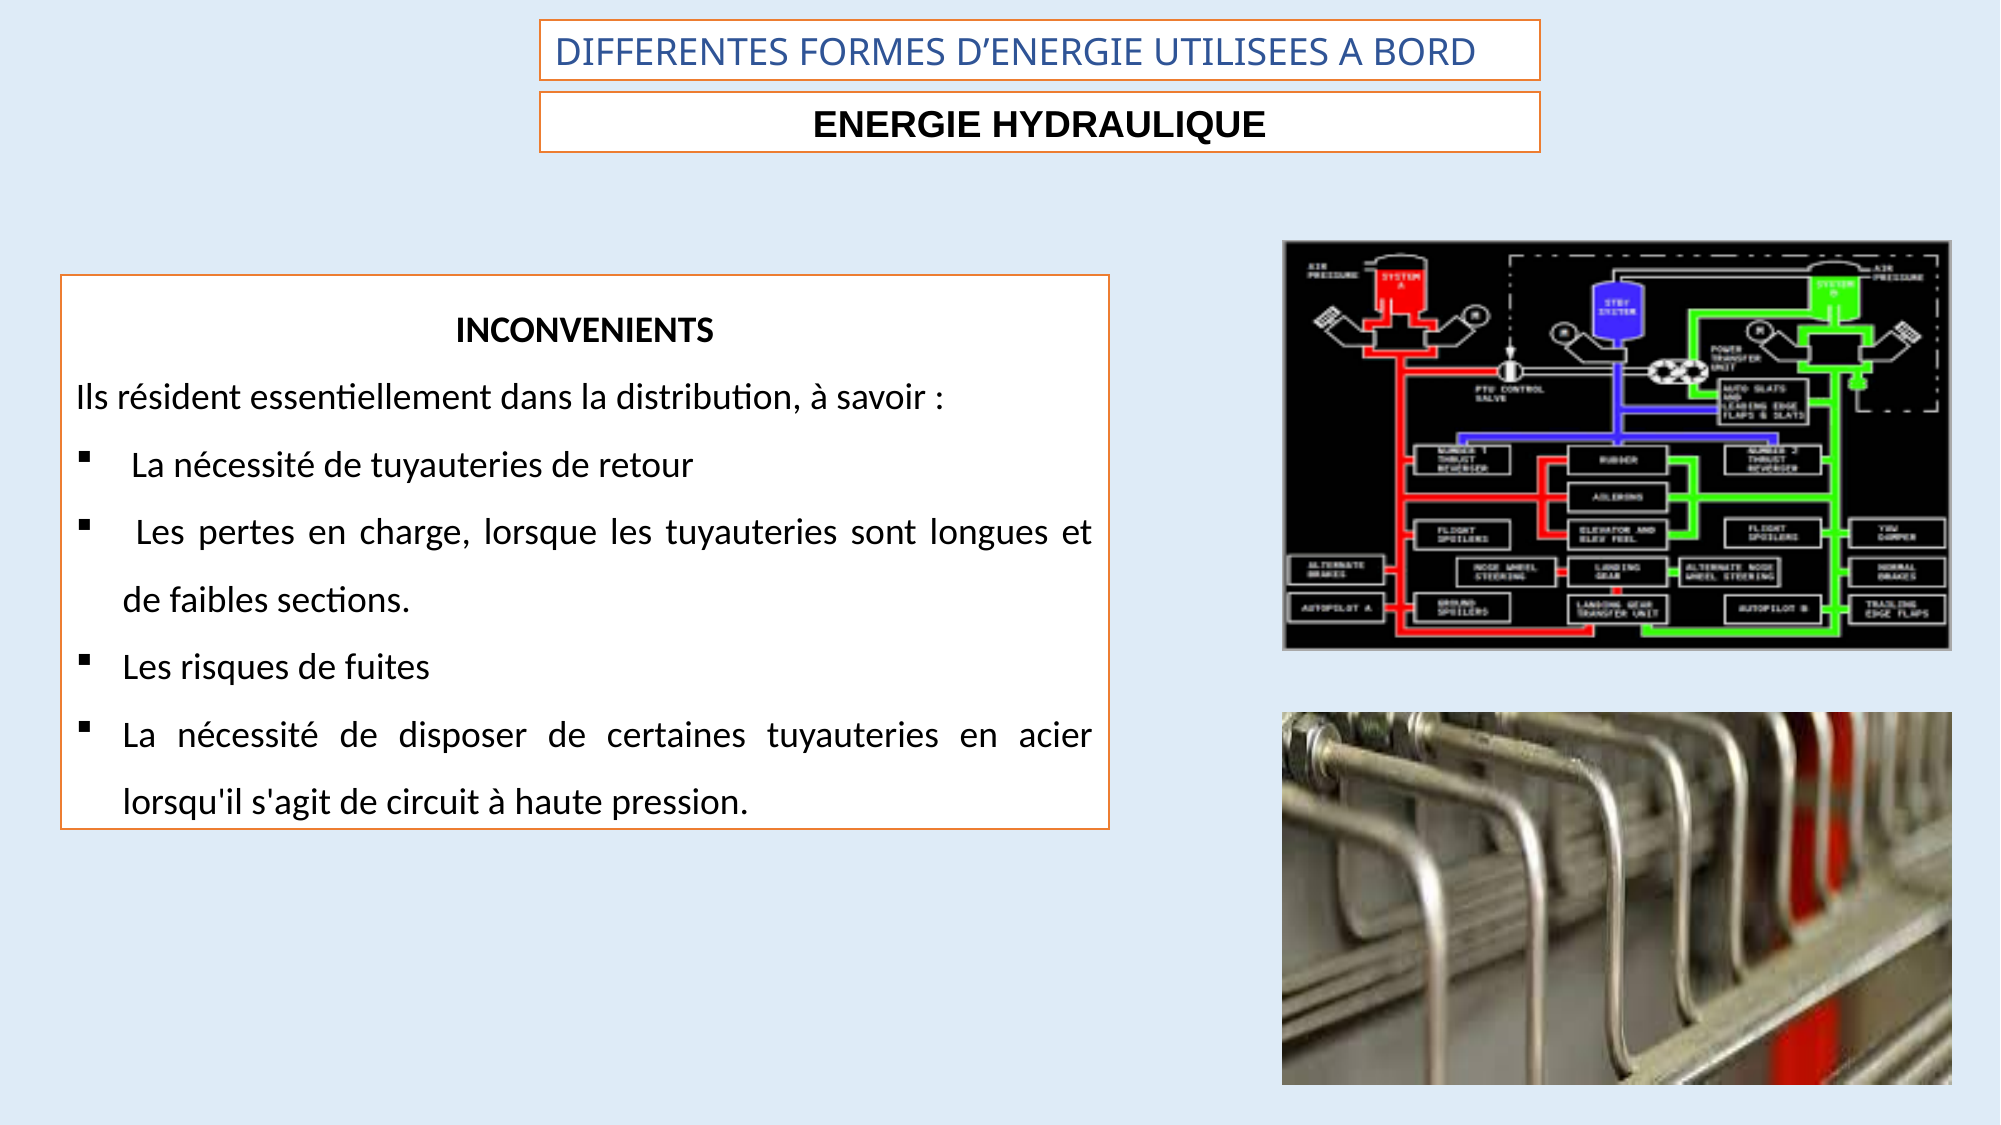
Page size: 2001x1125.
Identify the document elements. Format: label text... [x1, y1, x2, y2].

text_box INCONVENIENTS Ils résident essentiellement dans la distribution, à savoir : La nécessité de tuyauteries de retour Les pertes en charge, lorsque les tuyauteries sont longues et de faibles sections. Les risques de fuites La nécessité de disposer de certaines tuyauteries en acier lorsqu'il s'agit de circuit à haute pression. [60, 274, 1110, 830]
text_box DIFFERENTES FORMES D’ENERGIE UTILISEES A BORD [539, 19, 1541, 81]
text_box ENERGIE HYDRAULIQUE [539, 91, 1541, 153]
picture [1282, 240, 1952, 651]
picture [1282, 712, 1952, 1085]
